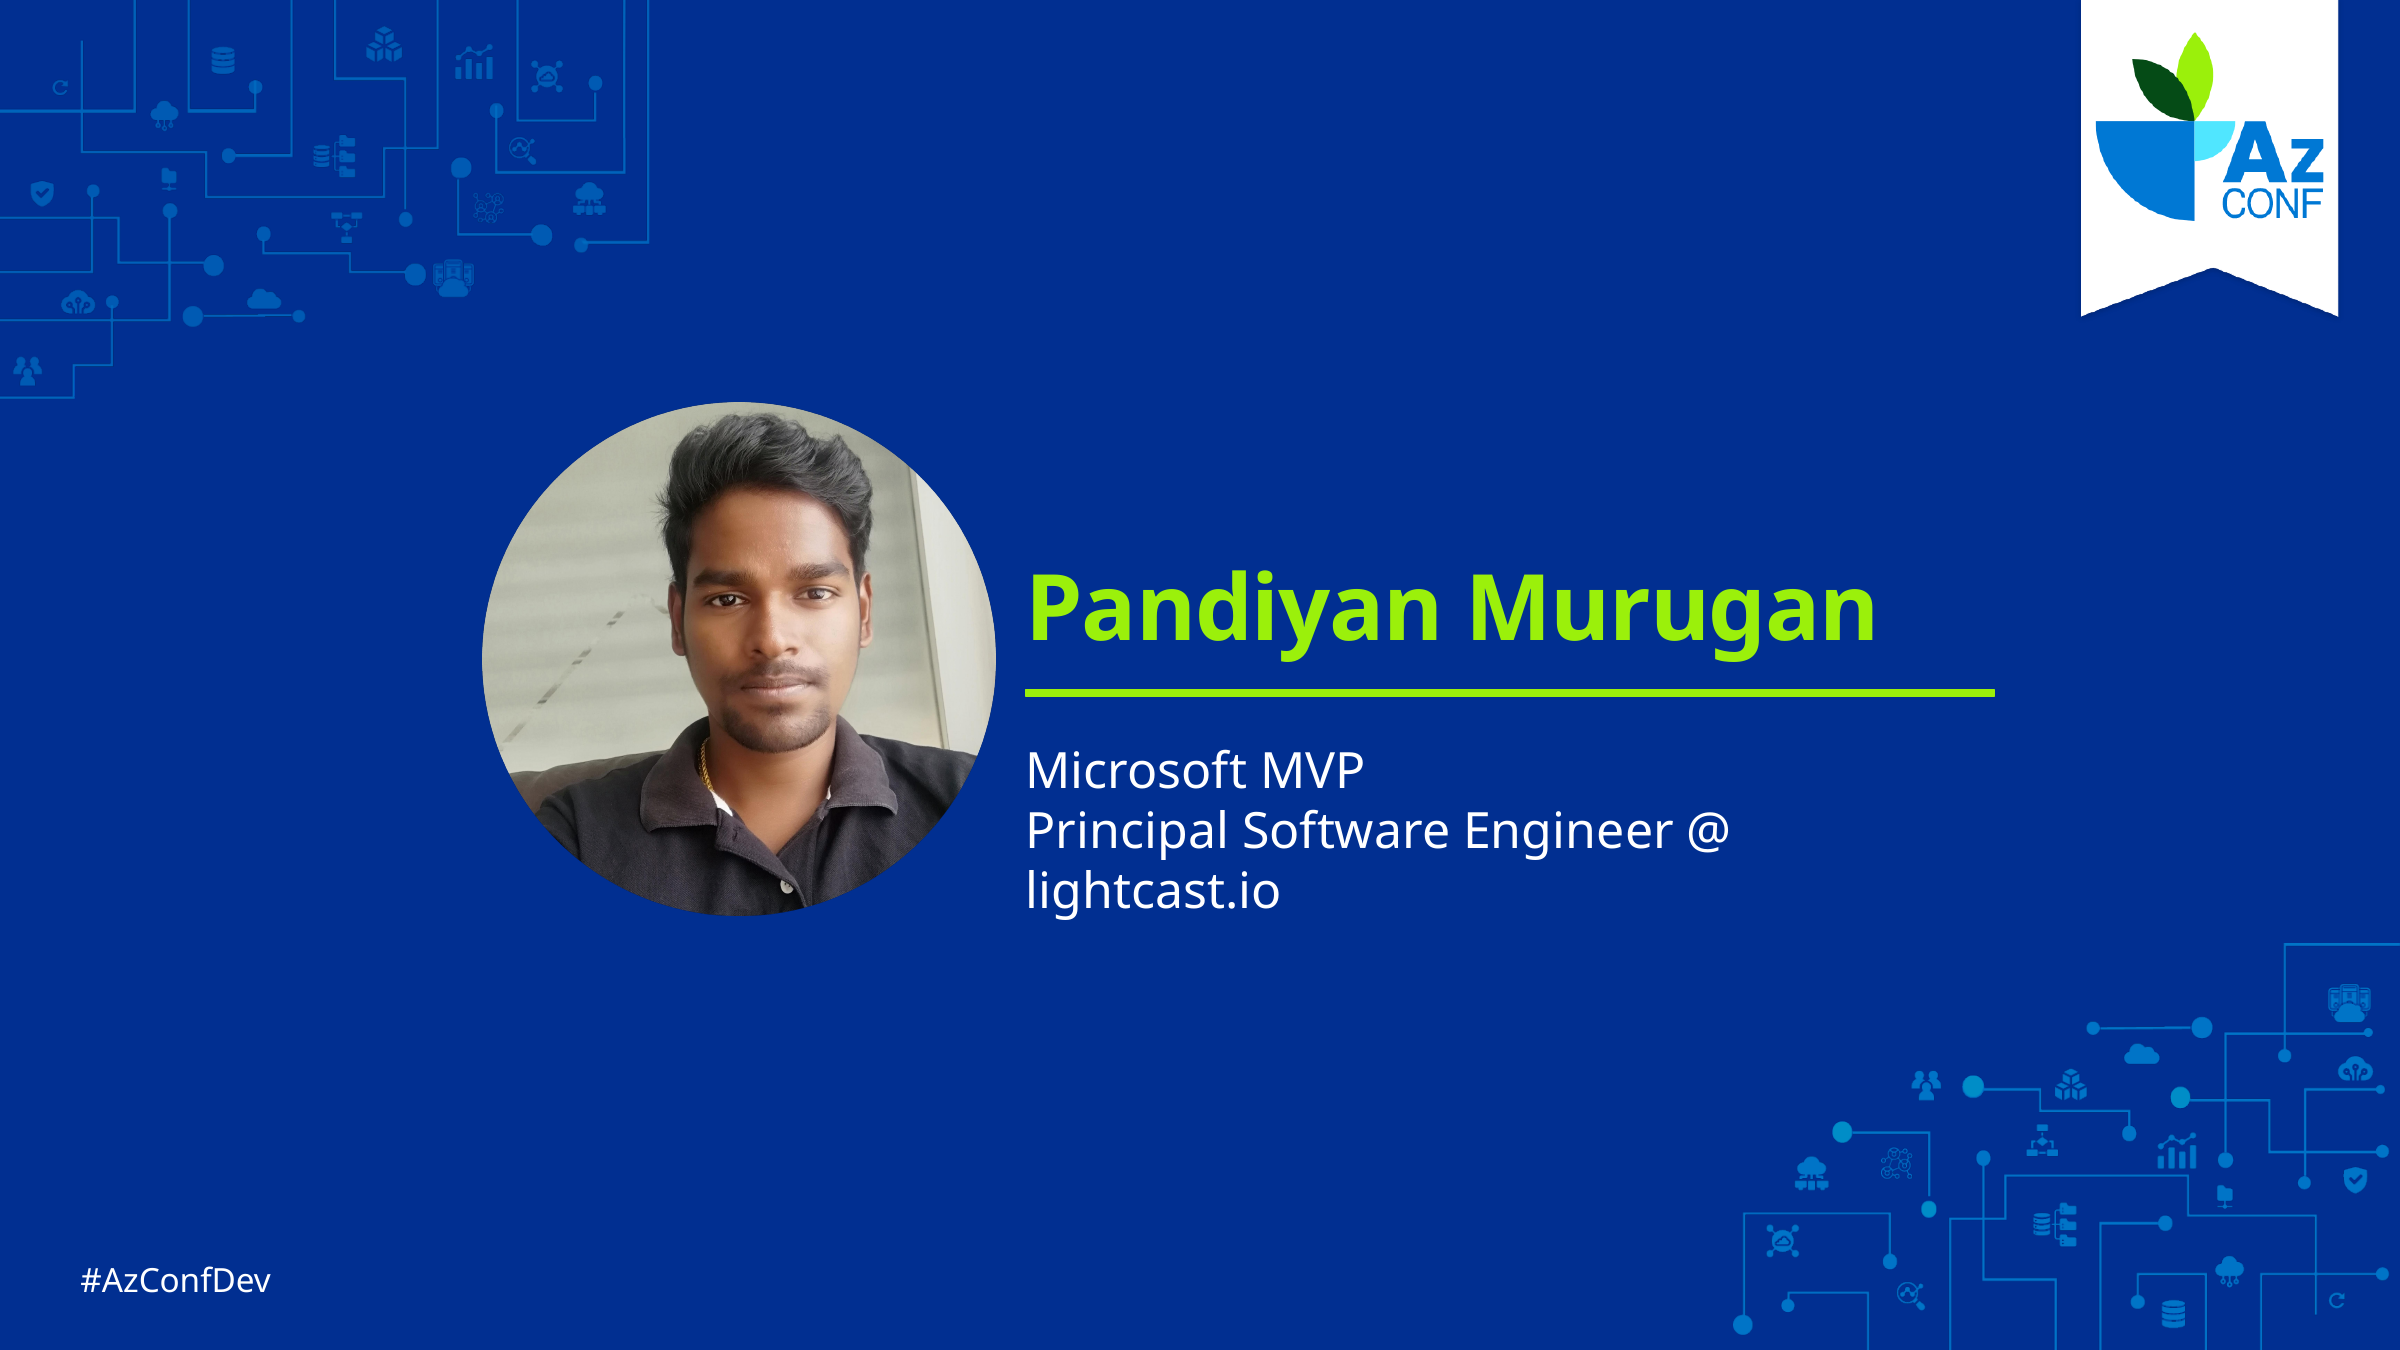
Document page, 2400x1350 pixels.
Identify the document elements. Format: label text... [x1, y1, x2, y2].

picture [2073, 0, 2346, 326]
list Microsoft MVP Principal Software Engineer @ lightcast.io [1025, 738, 1946, 1350]
picture [1946, 943, 2400, 1350]
picture [0, 0, 650, 400]
title Pandiyan Murugan [1025, 536, 2153, 659]
picture [481, 401, 996, 916]
